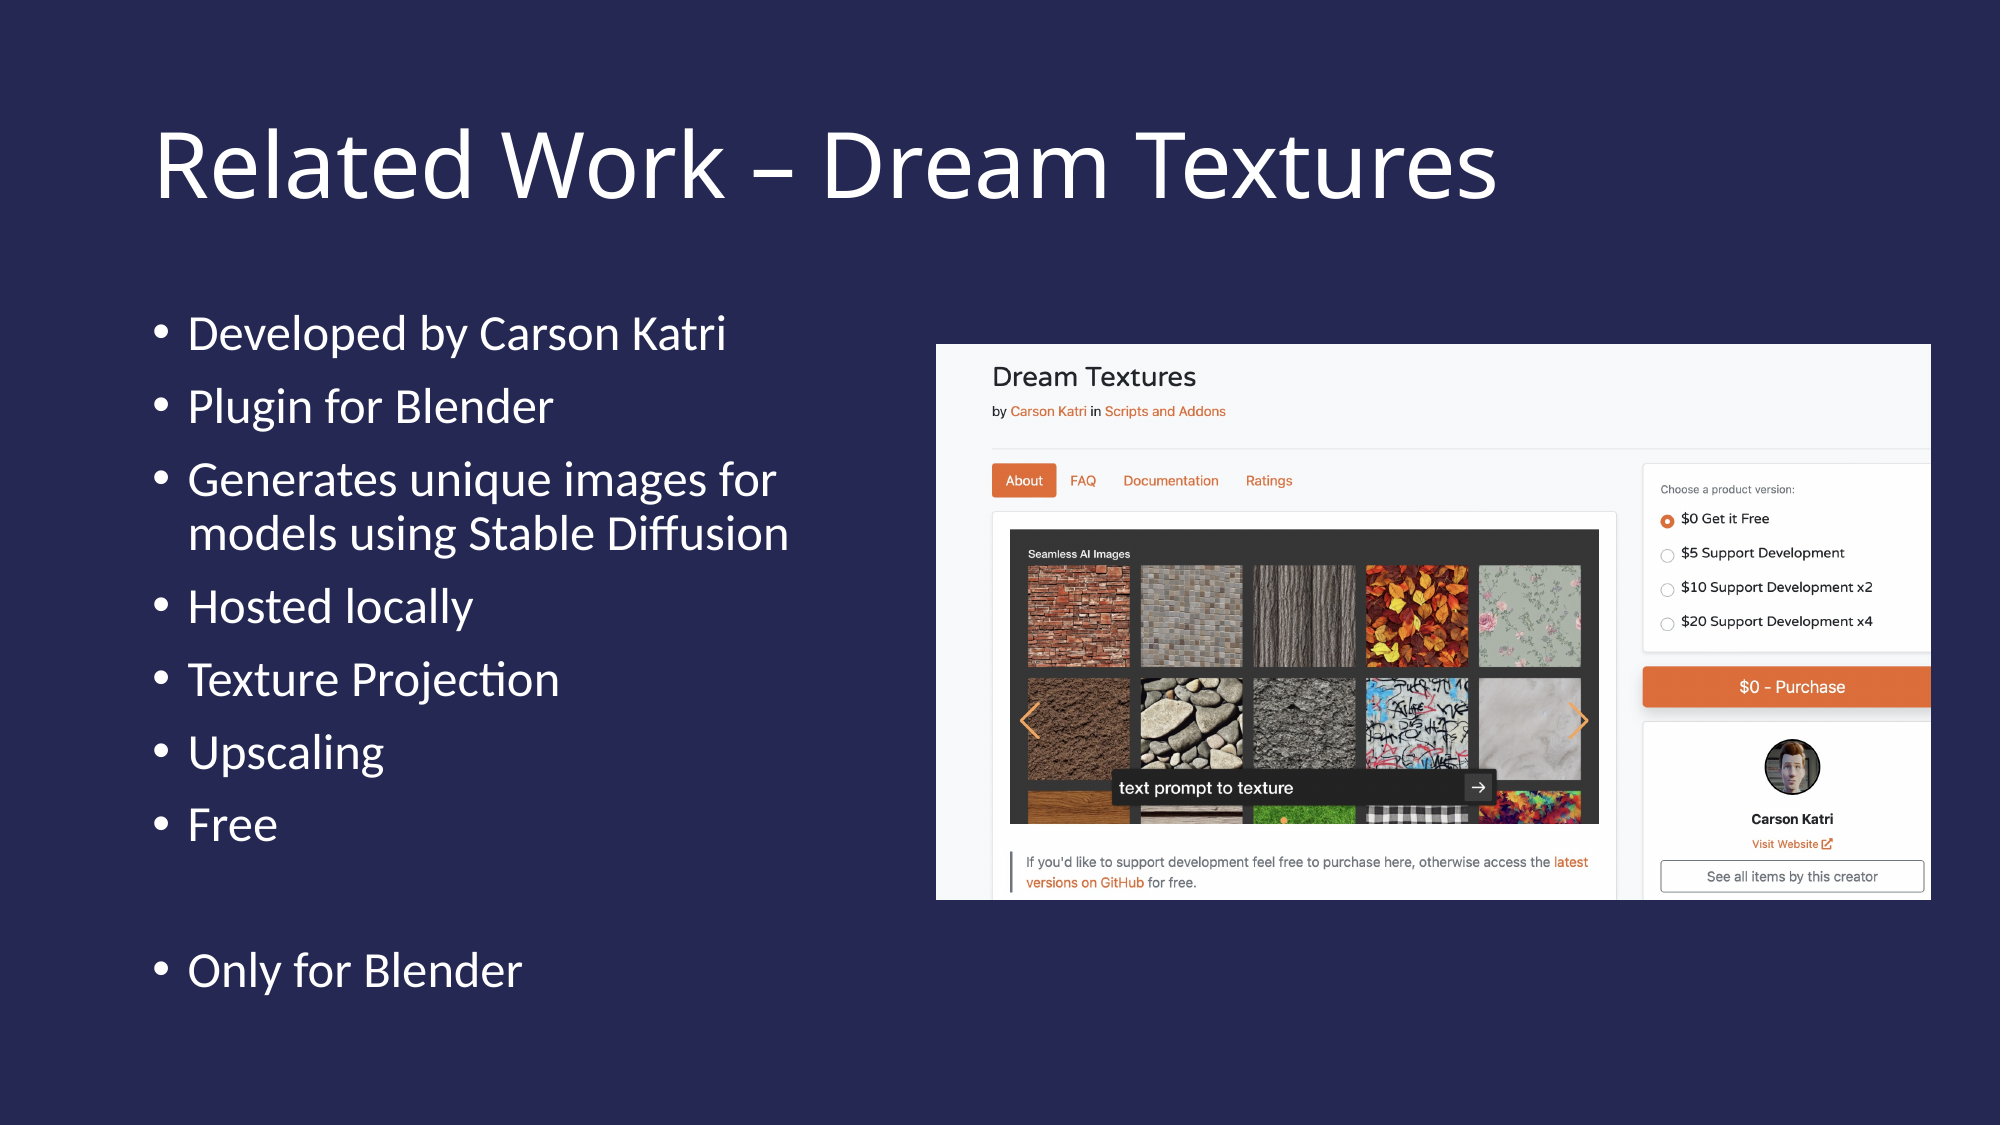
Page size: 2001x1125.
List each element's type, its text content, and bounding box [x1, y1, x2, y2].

picture [936, 344, 1931, 900]
list Developed by Carson Katri Plugin for Blender Generates unique images for models using Stable Diffusion Hosted locally Texture Projection Upscaling Free Only for Blender [137, 299, 895, 1014]
title Related Work – Dream Textures [137, 59, 1863, 278]
